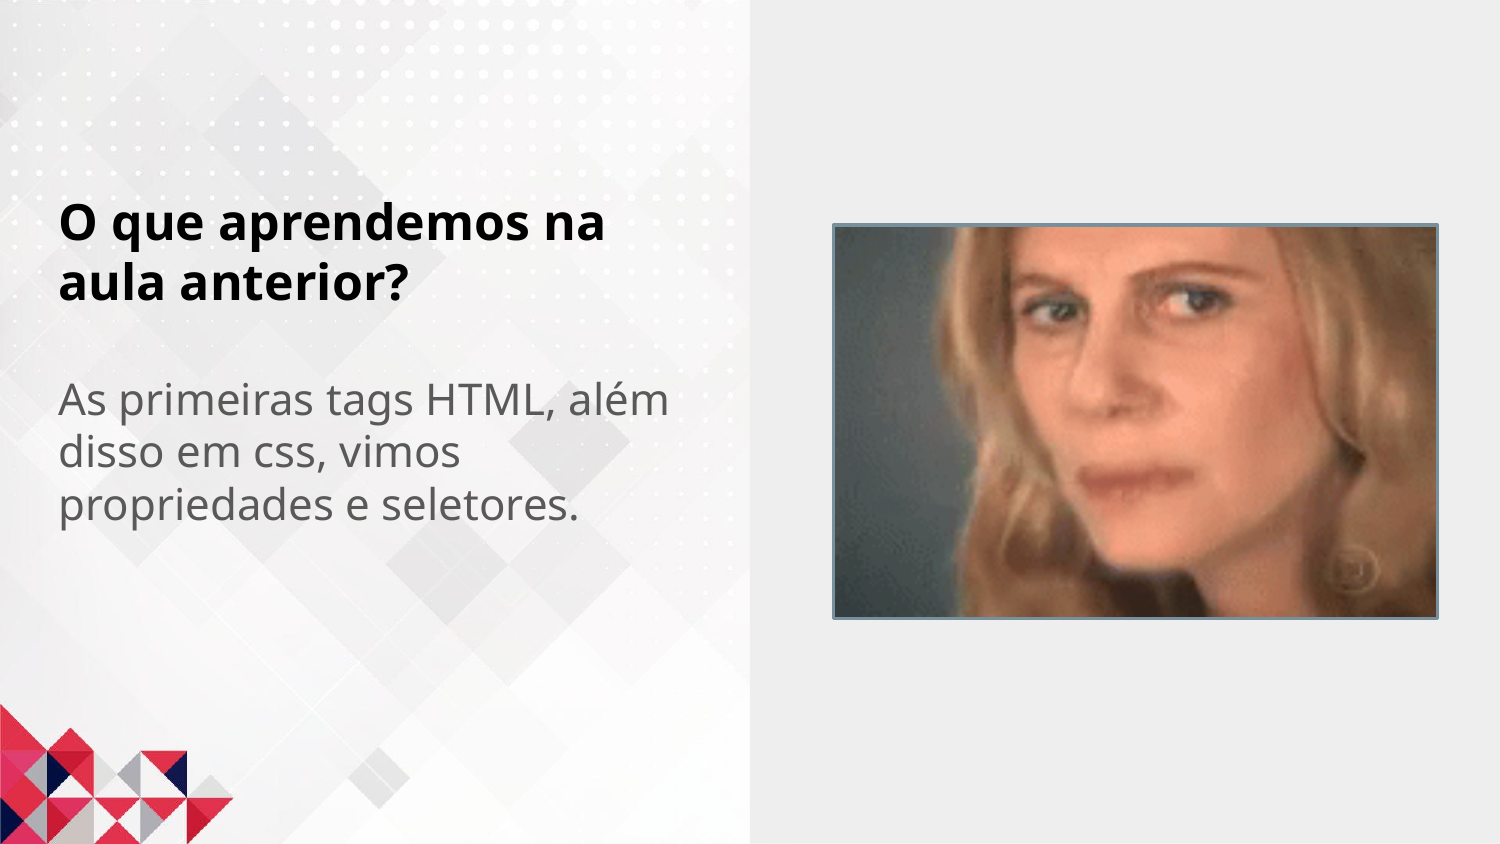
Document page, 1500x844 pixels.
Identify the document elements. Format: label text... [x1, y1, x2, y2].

title O que aprendemos na aula anterior? [43, 162, 708, 326]
picture [834, 226, 1436, 618]
picture [0, 0, 749, 844]
subtitle As primeiras tags HTML, além disso em css, vimos propriedades e seletores. [43, 356, 708, 560]
